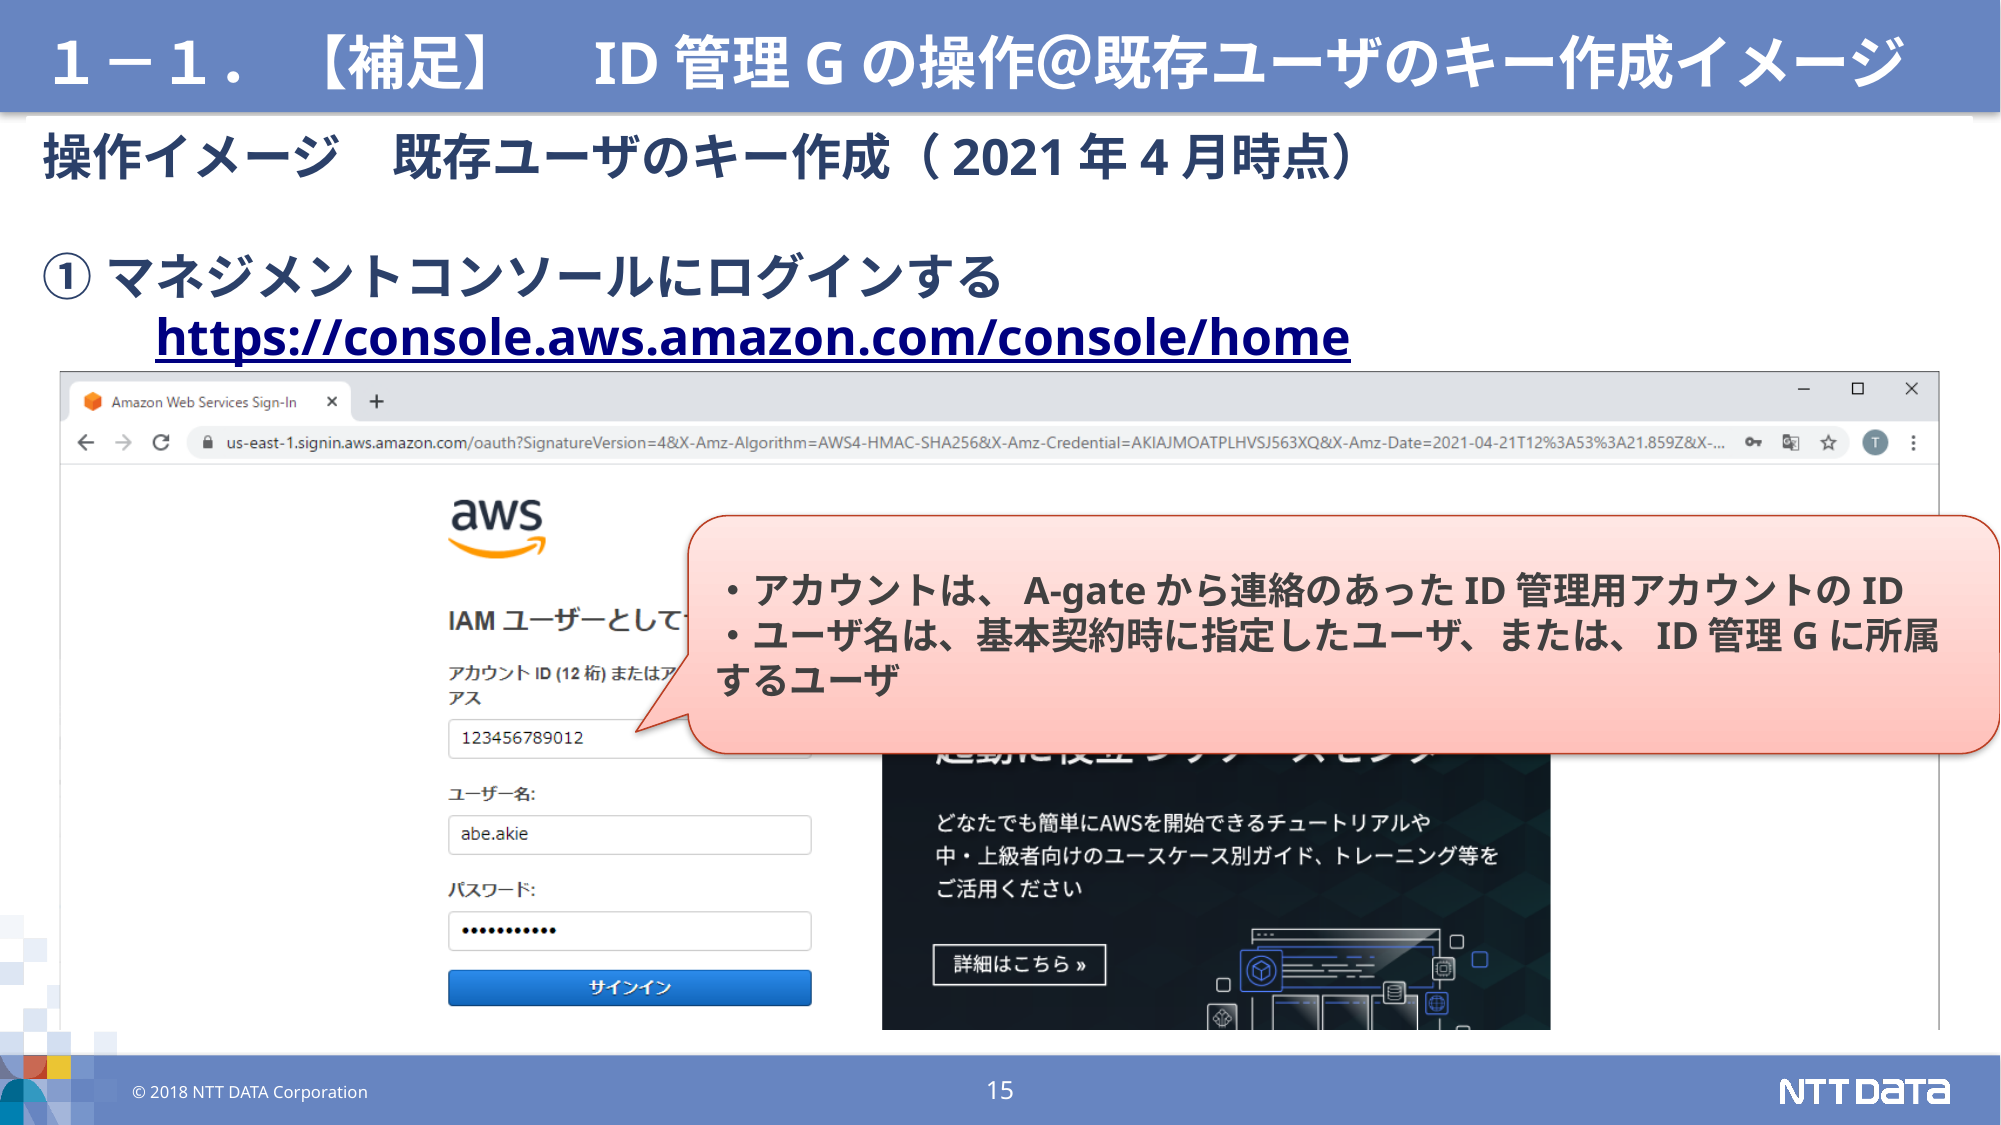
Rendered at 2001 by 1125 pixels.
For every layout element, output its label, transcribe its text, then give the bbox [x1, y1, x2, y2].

text_box ・アカウントは、A-gateから連絡のあったID管理用アカウントのID ・ユーザ名は、基本契約時に指定したユーザ、または、ID管理Gに所属するユーザ [1947, 514, 2000, 755]
text_box 操作イメージ 既存ユーザのキー作成（2021年4月時点） ①マネジメントコンソールにログインする https://console.aws.amazon.com/console/home [26, 116, 1973, 443]
picture [0, 370, 1940, 1125]
picture [1767, 1066, 1962, 1116]
list １－１． 【補足】 ID管理Gの操作＠既存ユーザのキー作成イメージ [28, 0, 1972, 113]
